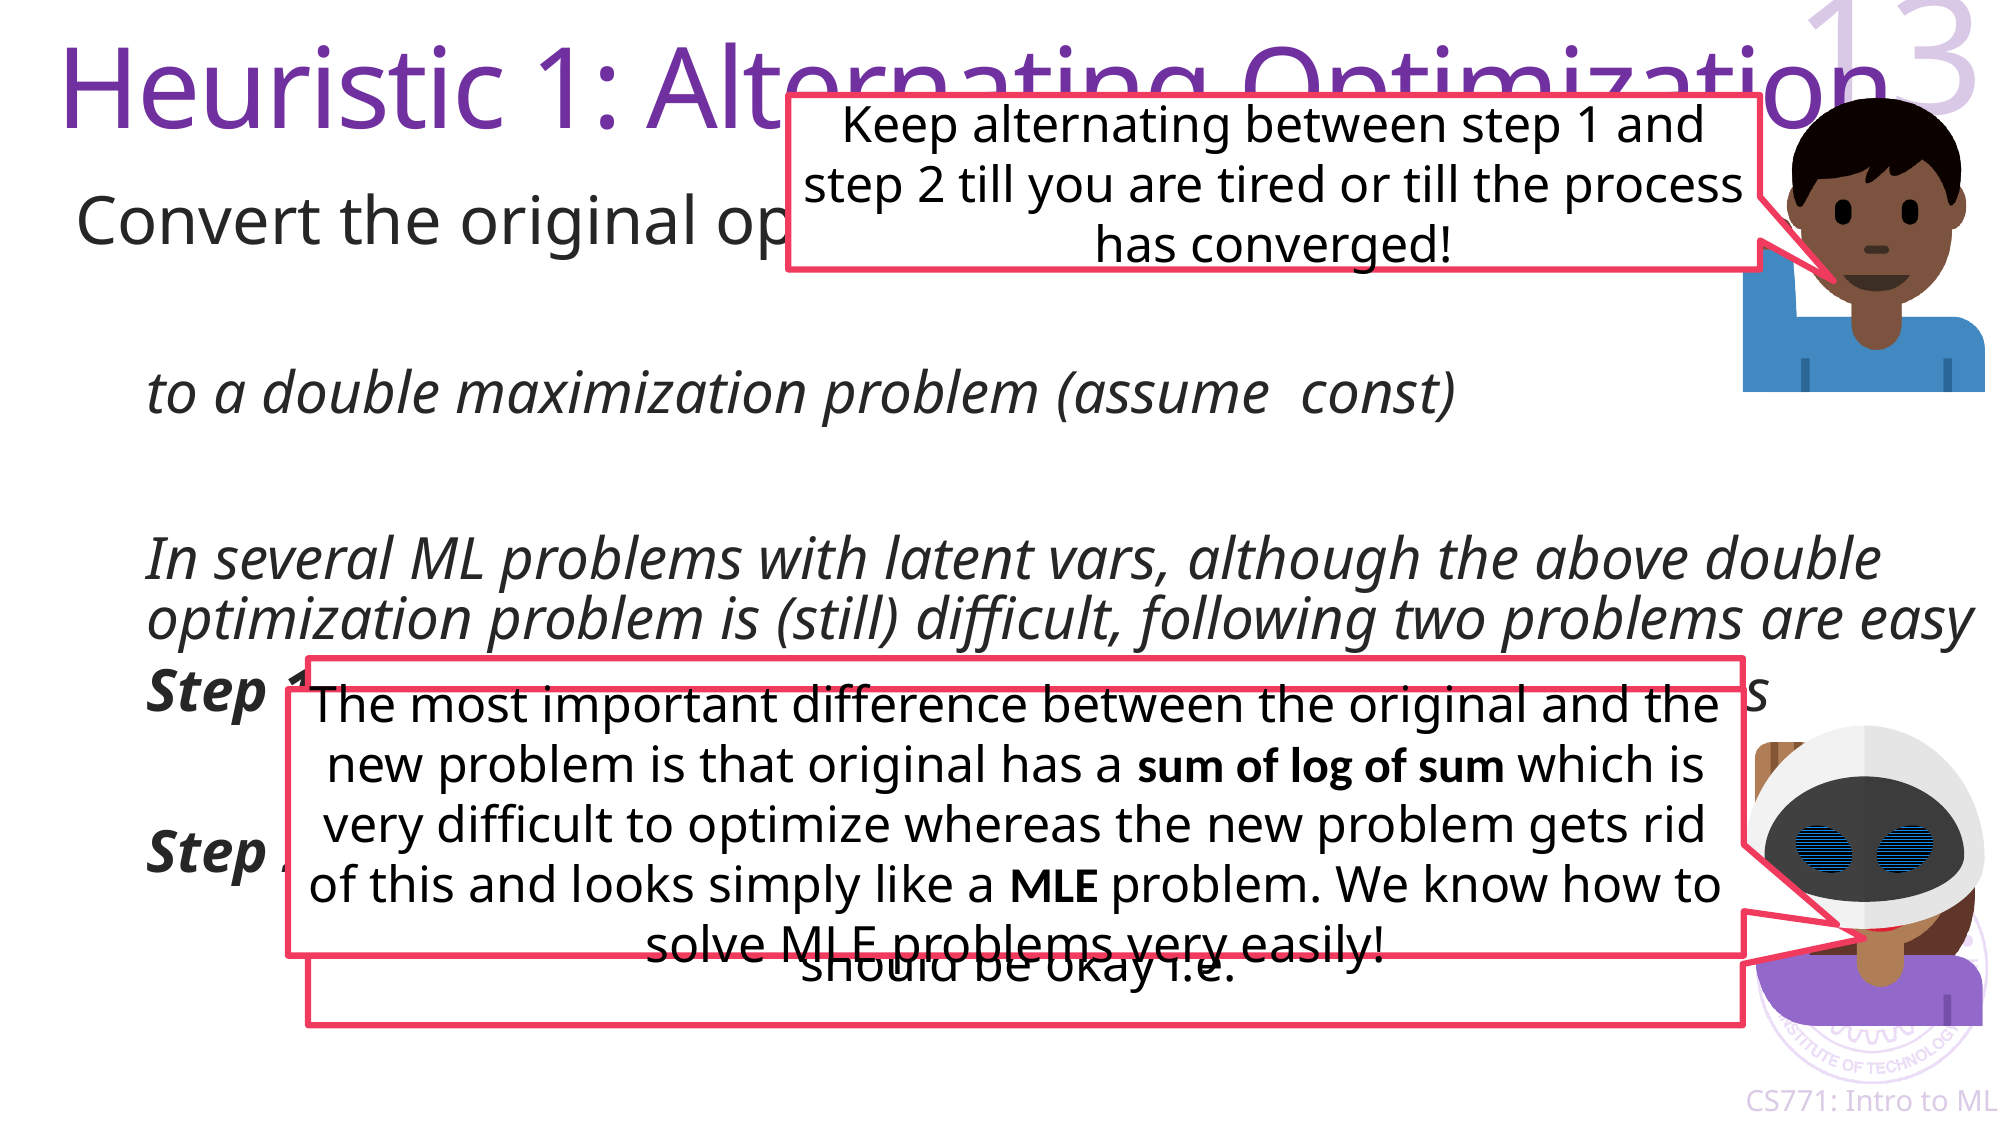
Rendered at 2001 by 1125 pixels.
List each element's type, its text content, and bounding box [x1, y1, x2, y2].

text_box Keep alternating between step 1 and step 2 till you are tired or till the process has converged! [787, 94, 1683, 271]
picture [1683, 93, 1985, 395]
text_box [1743, 725, 1985, 930]
picture [1726, 742, 2000, 1026]
slide_number 13 [1520, 6, 2000, 183]
text_box The most important difference between the original and the new problem is that original has a sum of log of sum which is very difficult to optimize whereas the new problem gets rid of this and looks simply like a MLE problem. We know how to solve MLE problems very easily! [286, 688, 1745, 957]
title Heuristic 1: Alternating Optimization [41, 5, 1945, 183]
